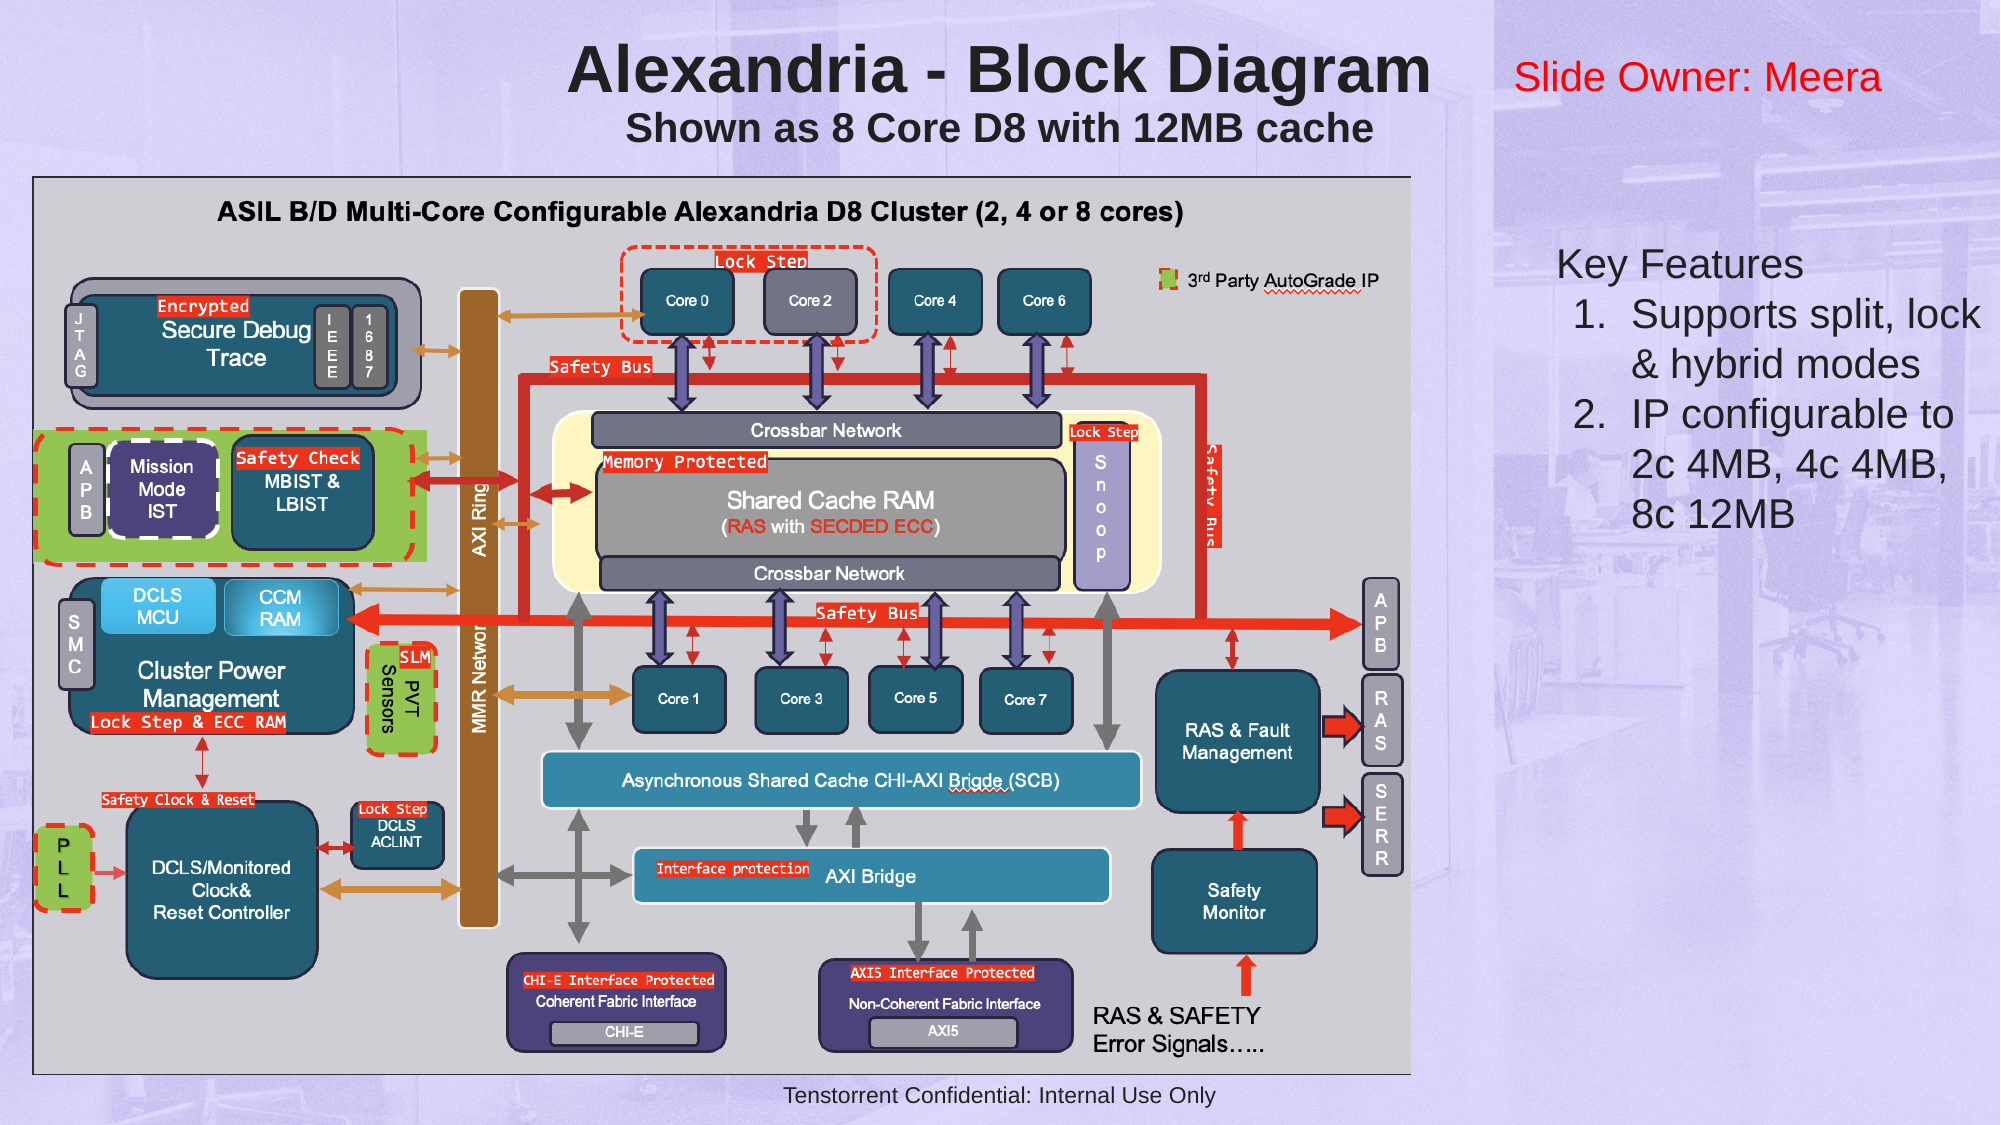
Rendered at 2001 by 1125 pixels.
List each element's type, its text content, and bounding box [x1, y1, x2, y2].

text_box Slide Owner: Meera [1498, 34, 1964, 115]
text_box Key Features Supports split, lock & hybrid modes IP configurable to 2c 4MB, 4c 4MB, 8c 12MB [1540, 221, 2000, 603]
picture [31, 176, 1411, 1076]
title Alexandria - Block Diagram Shown as 8 Core D8 with 12MB cache [56, 34, 1944, 177]
